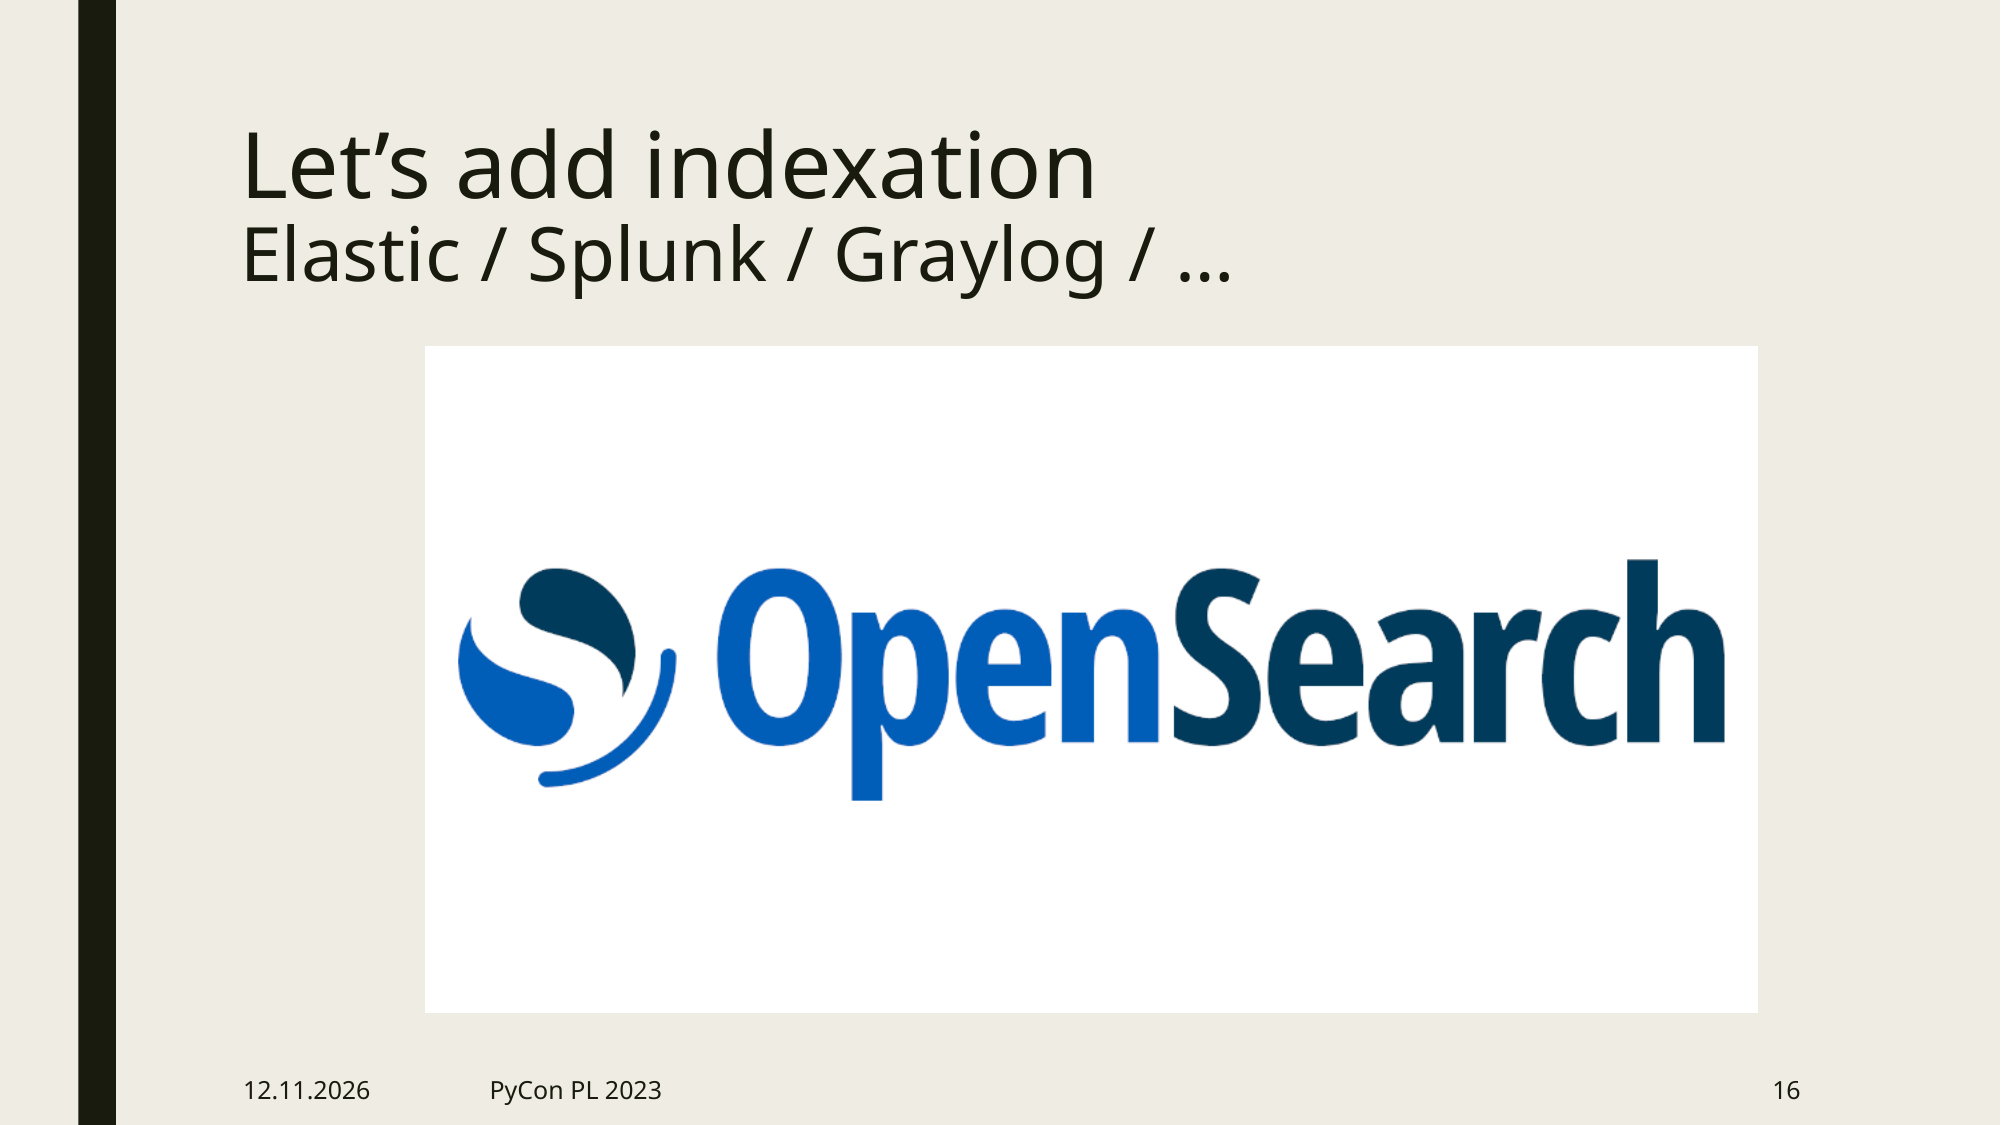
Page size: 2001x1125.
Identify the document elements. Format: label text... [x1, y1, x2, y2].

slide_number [228, 1058, 426, 1125]
footer PyCon PL 2023 [474, 1058, 1505, 1125]
picture [425, 346, 1758, 1013]
slide_number 16 [1553, 1058, 1816, 1125]
title Let’s add indexation Elastic / Splunk / Graylog / … [225, 112, 1800, 357]
